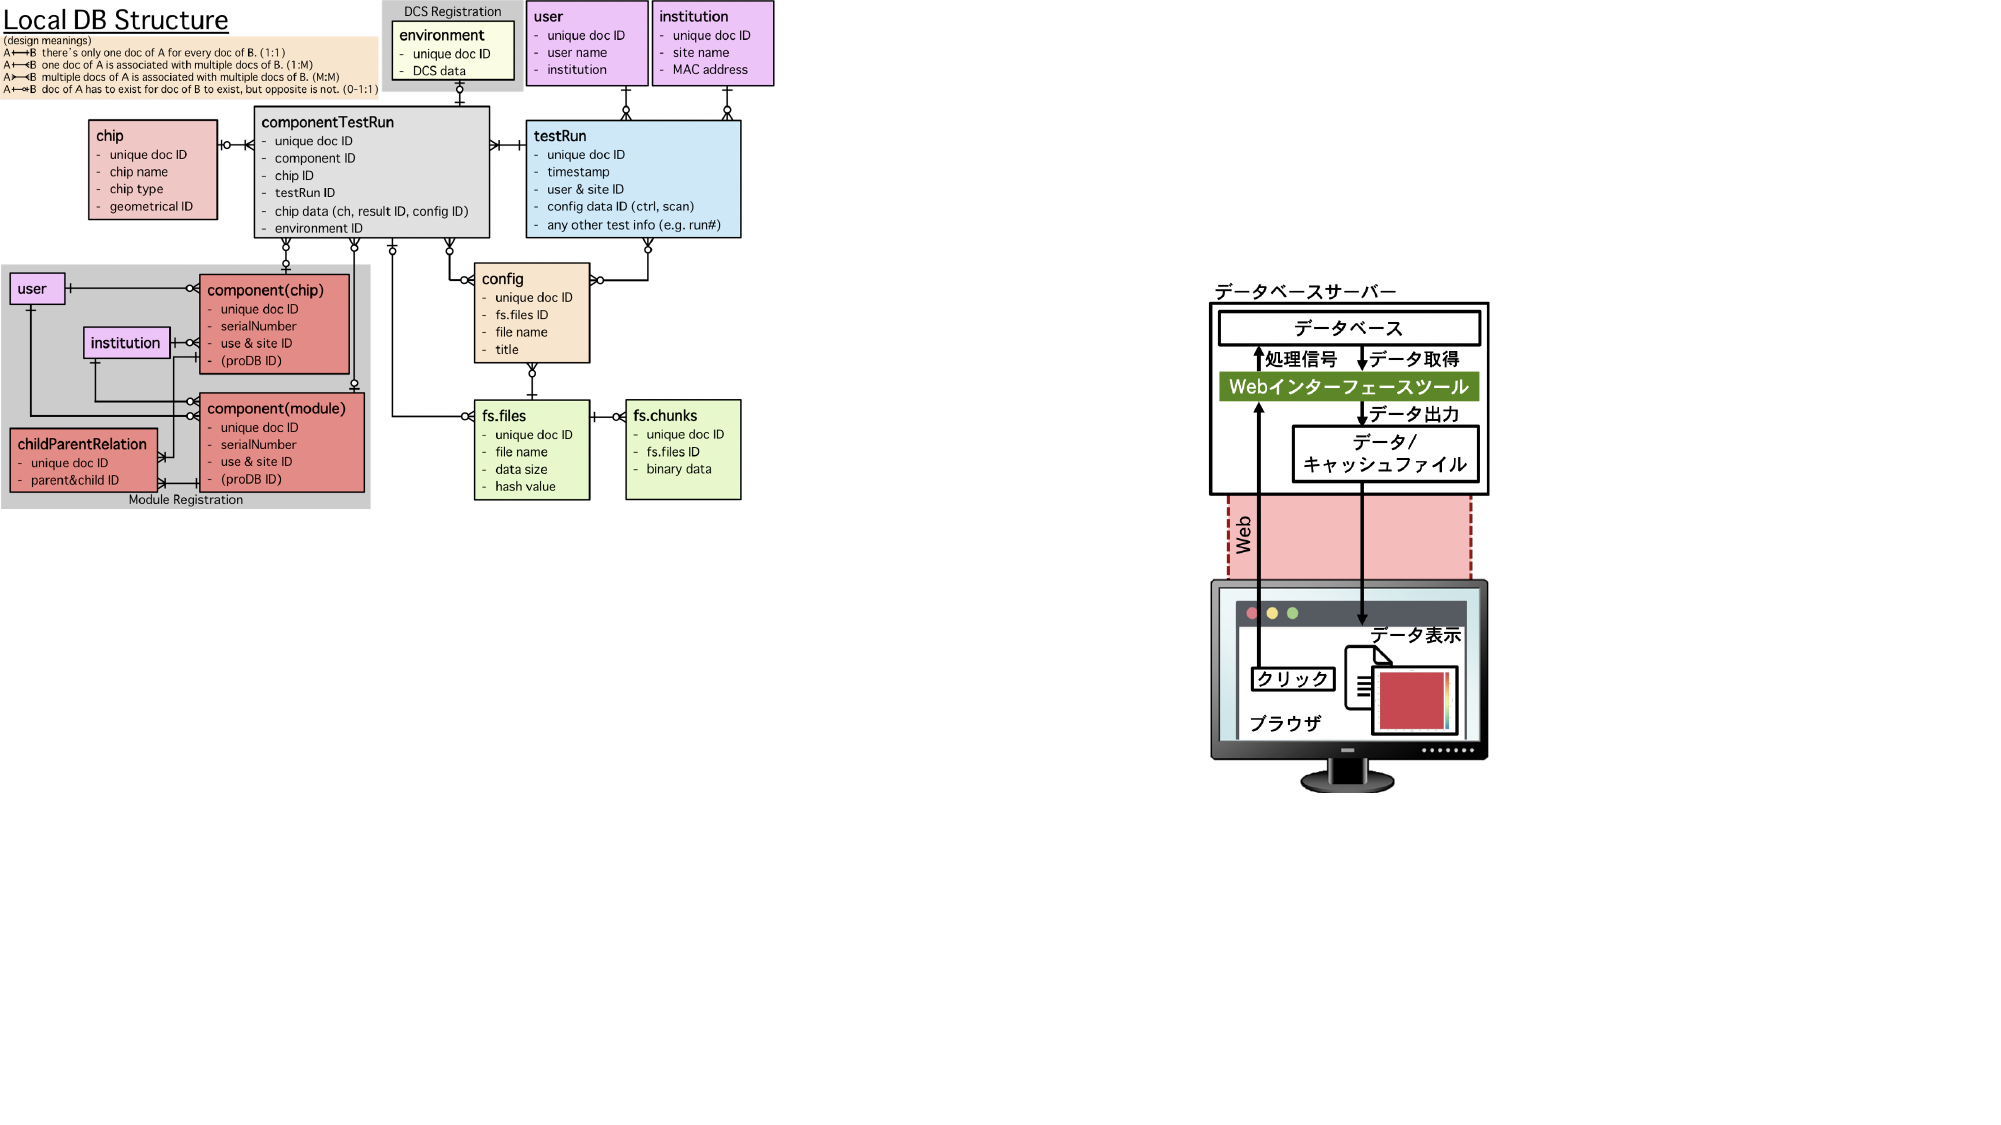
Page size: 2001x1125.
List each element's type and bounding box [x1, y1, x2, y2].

picture [0, 0, 775, 509]
picture [1202, 274, 1490, 793]
